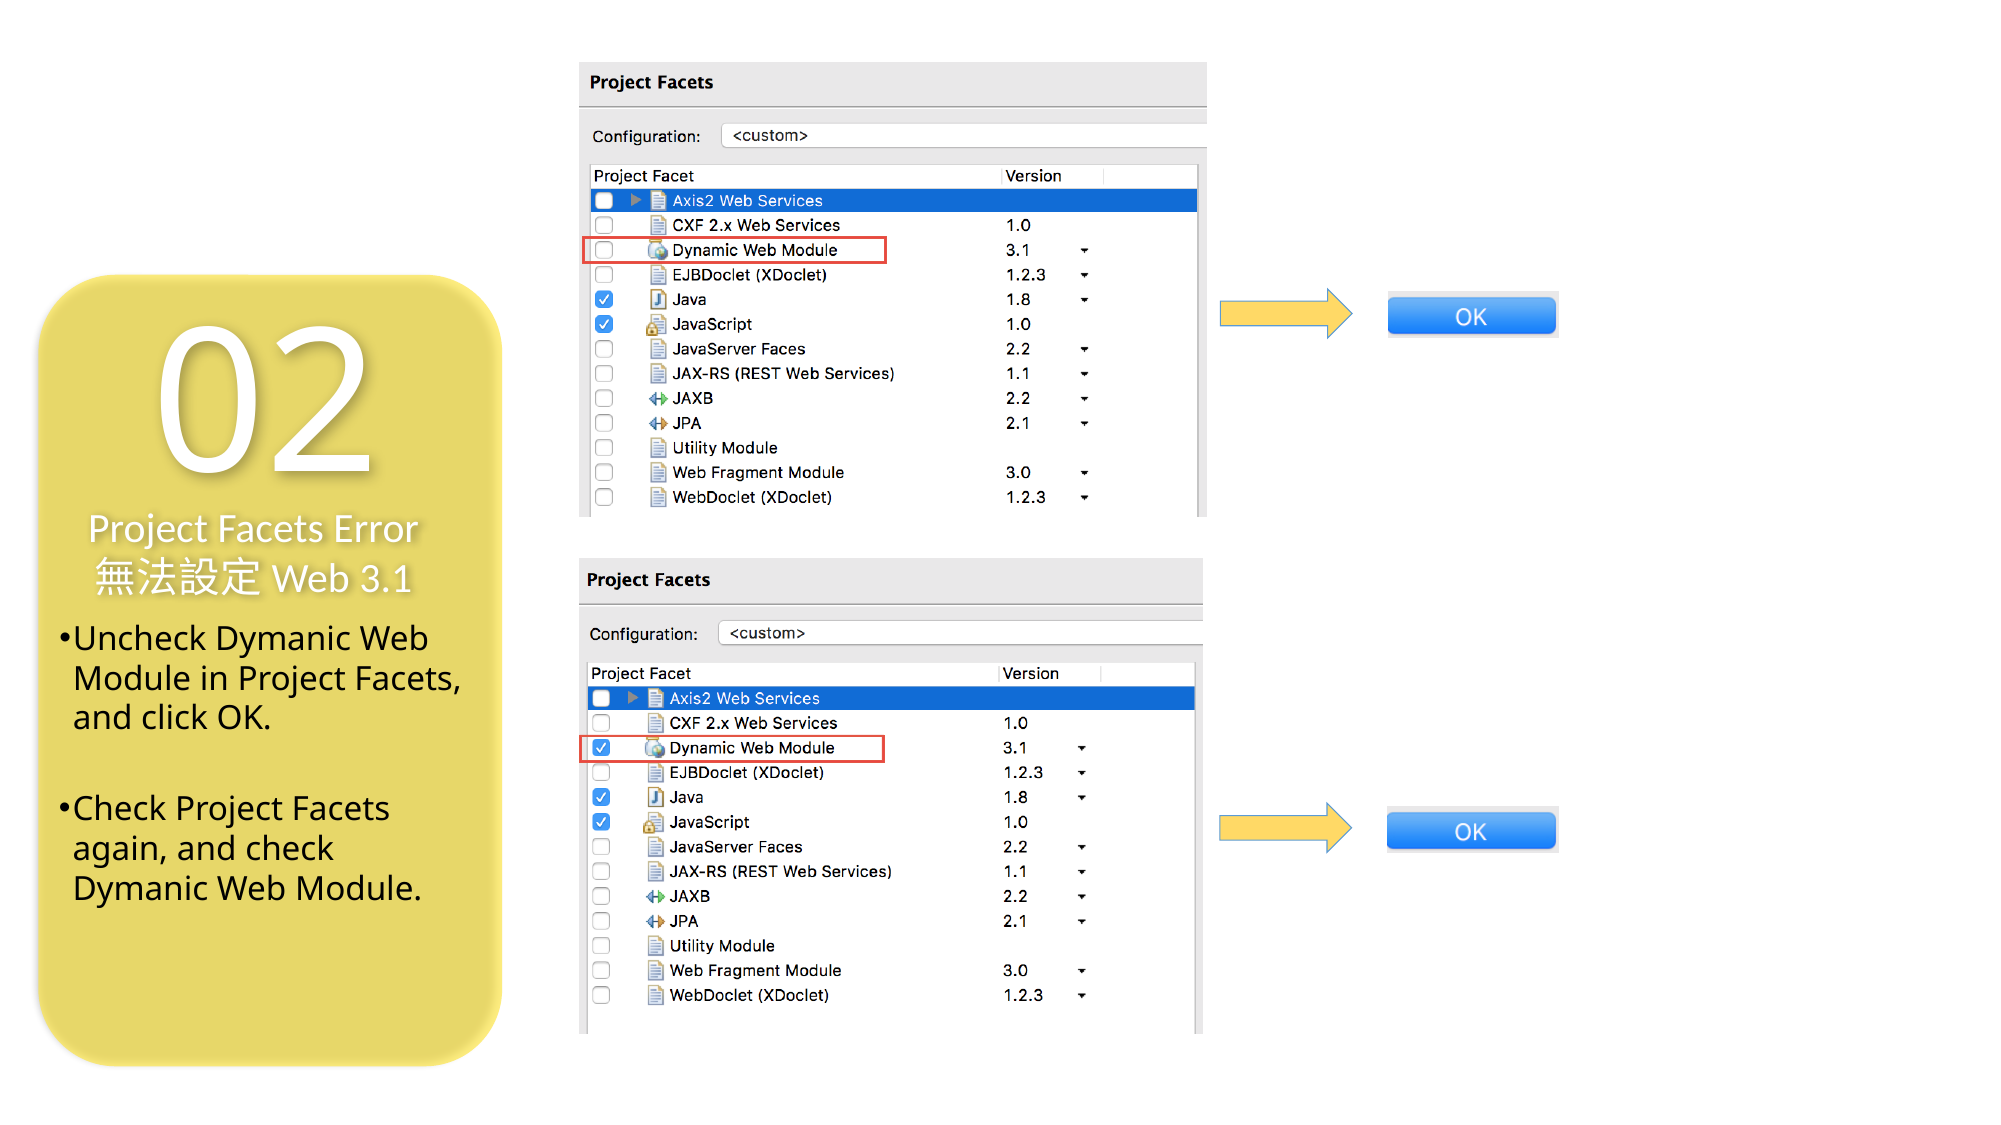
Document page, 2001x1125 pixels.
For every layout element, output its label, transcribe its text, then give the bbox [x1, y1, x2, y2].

text_box [1219, 287, 1353, 340]
picture [579, 62, 1207, 517]
text_box [37, 273, 504, 1068]
text_box [1219, 801, 1353, 854]
text_box Project Facets Error 無法設定Web 3.1 [73, 493, 434, 608]
text_box 02 [136, 264, 395, 520]
picture [579, 558, 1203, 1034]
text_box Check Project Facets again, and check Dymanic Web Module. [43, 780, 490, 915]
picture [1388, 291, 1560, 338]
text_box Uncheck Dymanic Web Module in Project Facets, and click OK. [44, 609, 491, 745]
picture [1387, 806, 1559, 853]
